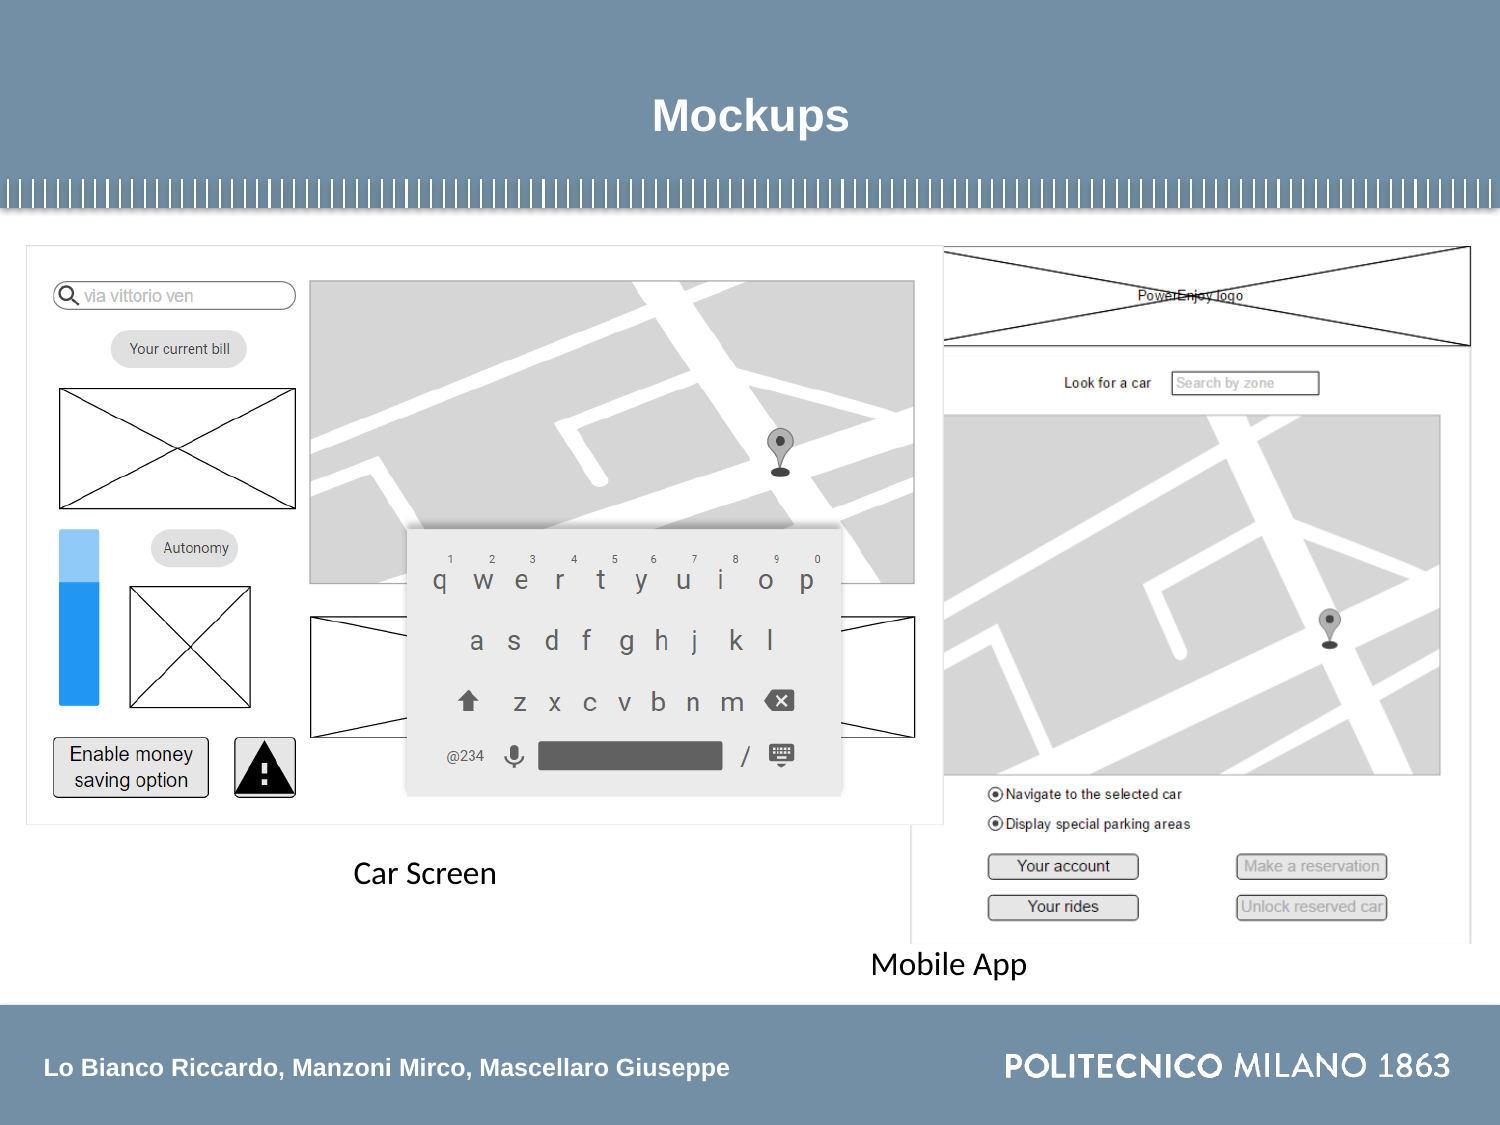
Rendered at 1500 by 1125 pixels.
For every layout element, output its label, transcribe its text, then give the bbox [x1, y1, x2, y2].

picture [26, 245, 944, 825]
picture [999, 1041, 1456, 1089]
text_box Mobile App [855, 934, 1043, 990]
title Mockups [47, 22, 1455, 161]
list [910, 245, 1472, 945]
text_box Car Screen [338, 843, 513, 899]
